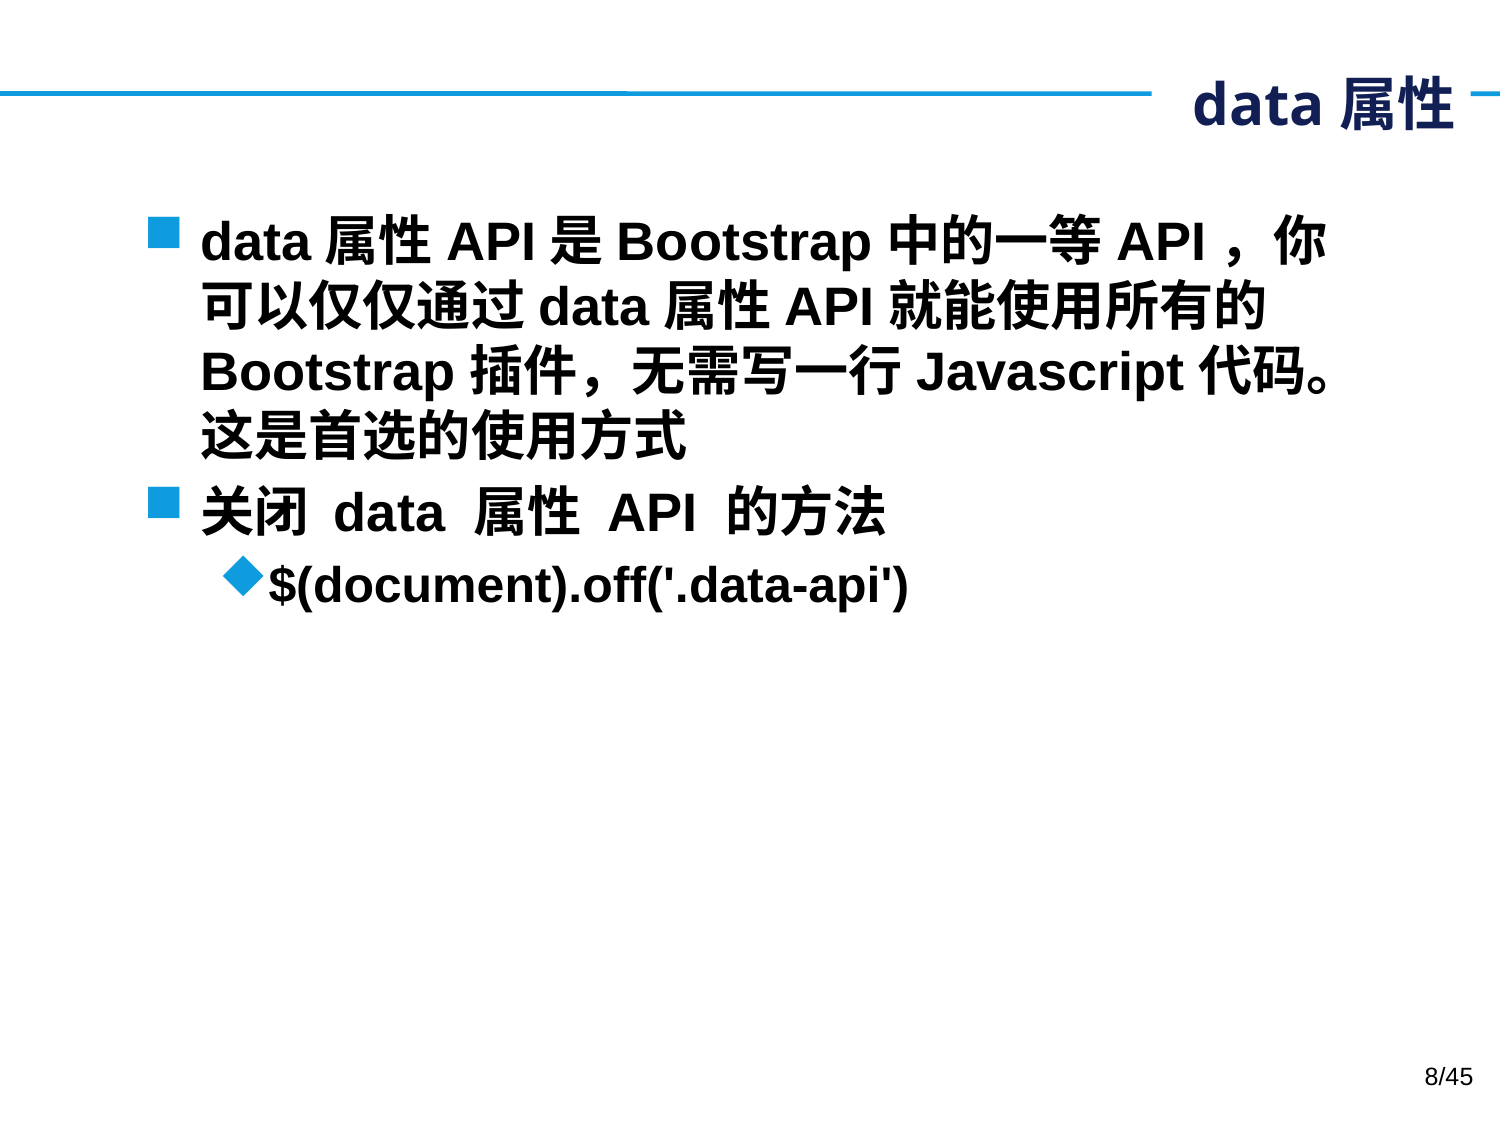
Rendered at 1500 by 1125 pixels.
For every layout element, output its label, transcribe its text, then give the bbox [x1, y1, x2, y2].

title data属性 [1151, 58, 1471, 145]
list data属性API是Bootstrap中的一等API，你可以仅仅通过data属性API就能使用所有的Bootstrap插件，无需写一行Javascript代码。这是首选的使用方式 关闭 data 属性 API 的方法 $(document).off('.data-api') [128, 199, 1383, 1043]
slide_number 8/45 [1138, 1053, 1489, 1114]
